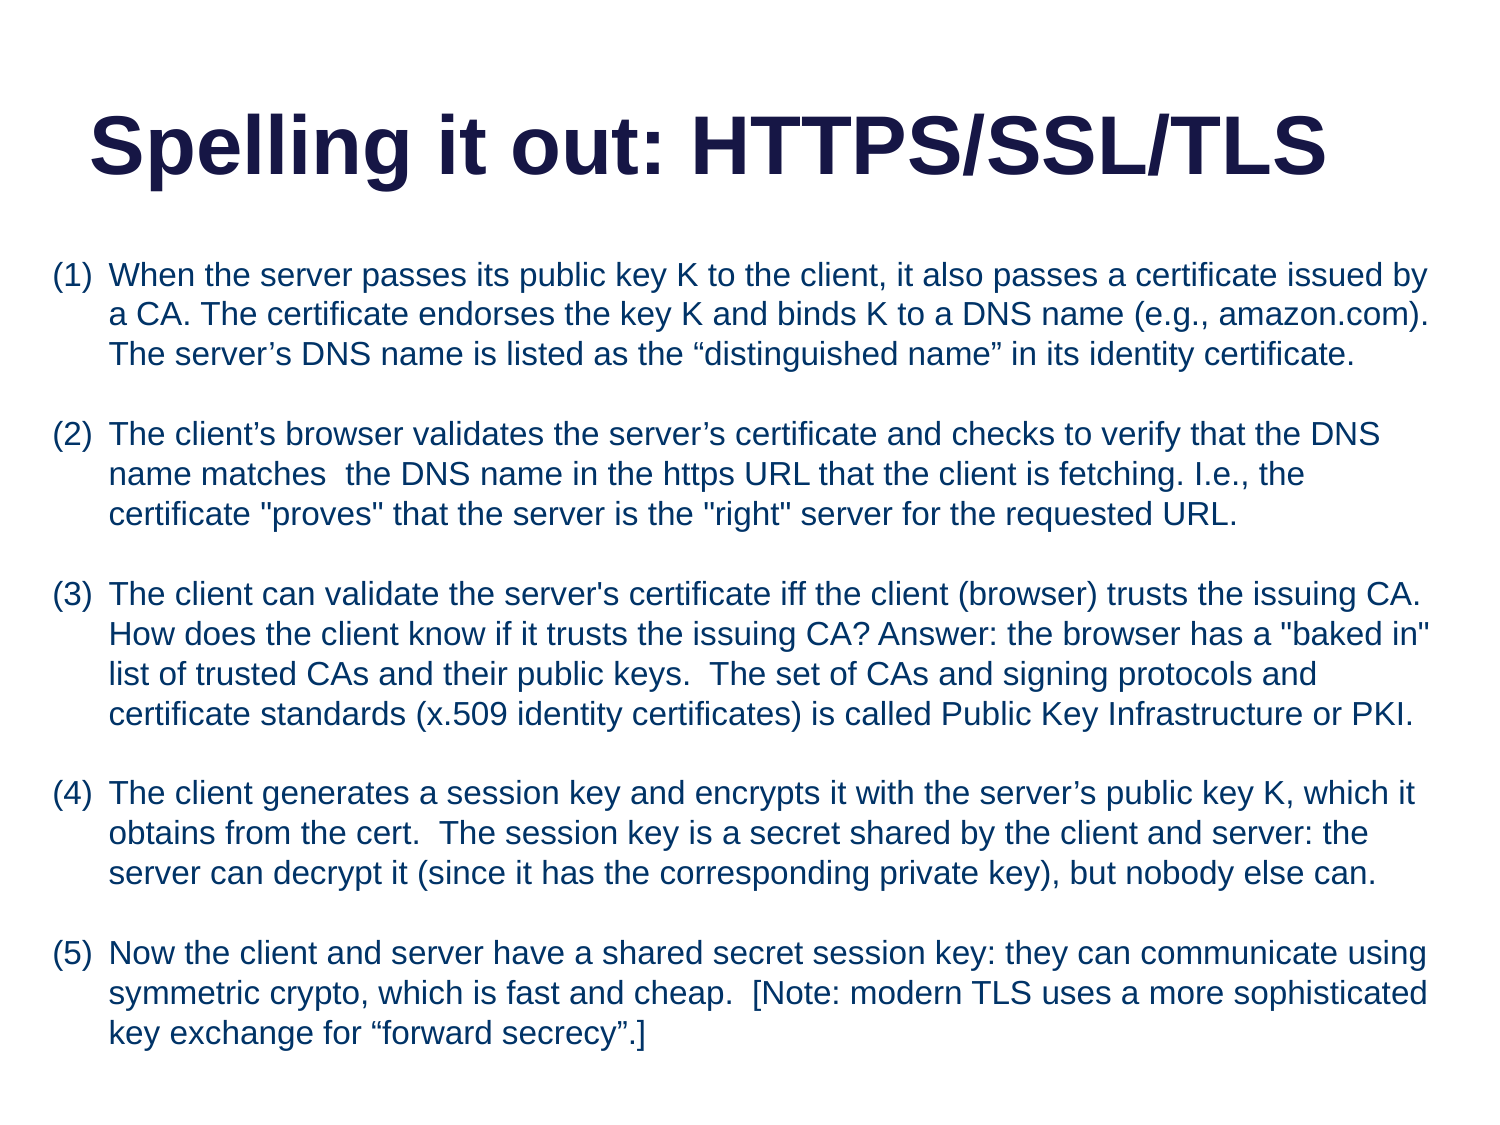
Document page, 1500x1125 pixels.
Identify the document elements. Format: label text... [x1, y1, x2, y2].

text_box When the server passes its public key K to the client, it also passes a certificate issued by a CA. The certificate endorses the key K and binds K to a DNS name (e.g., amazon.com). The server’s DNS name is listed as the “distinguished name” in its identity certificate. The client’s browser validates the server’s certificate and checks to verify that the DNS name matches the DNS name in the https URL that the client is fetching. I.e., the certificate "proves" that the server is the "right" server for the requested URL. The client can validate the server's certificate iff the client (browser) trusts the issuing CA. How does the client know if it trusts the issuing CA? Answer: the browser has a "baked in" list of trusted CAs and their public keys. The set of CAs and signing protocols and certificate standards (x.509 identity certificates) is called Public Key Infrastructure or PKI. The client generates a session key and encrypts it with the server’s public key K, which it obtains from the cert. The session key is a secret shared by the client and server: the server can decrypt it (since it has the corresponding private key), but nobody else can. Now the client and server have a shared secret session key: they can communicate using symmetric crypto, which is fast and cheap. [Note: modern TLS uses a more sophisticated key exchange for “forward secrecy”.] [37, 245, 1463, 1099]
title Spelling it out: HTTPS/SSL/TLS [75, 0, 1425, 200]
